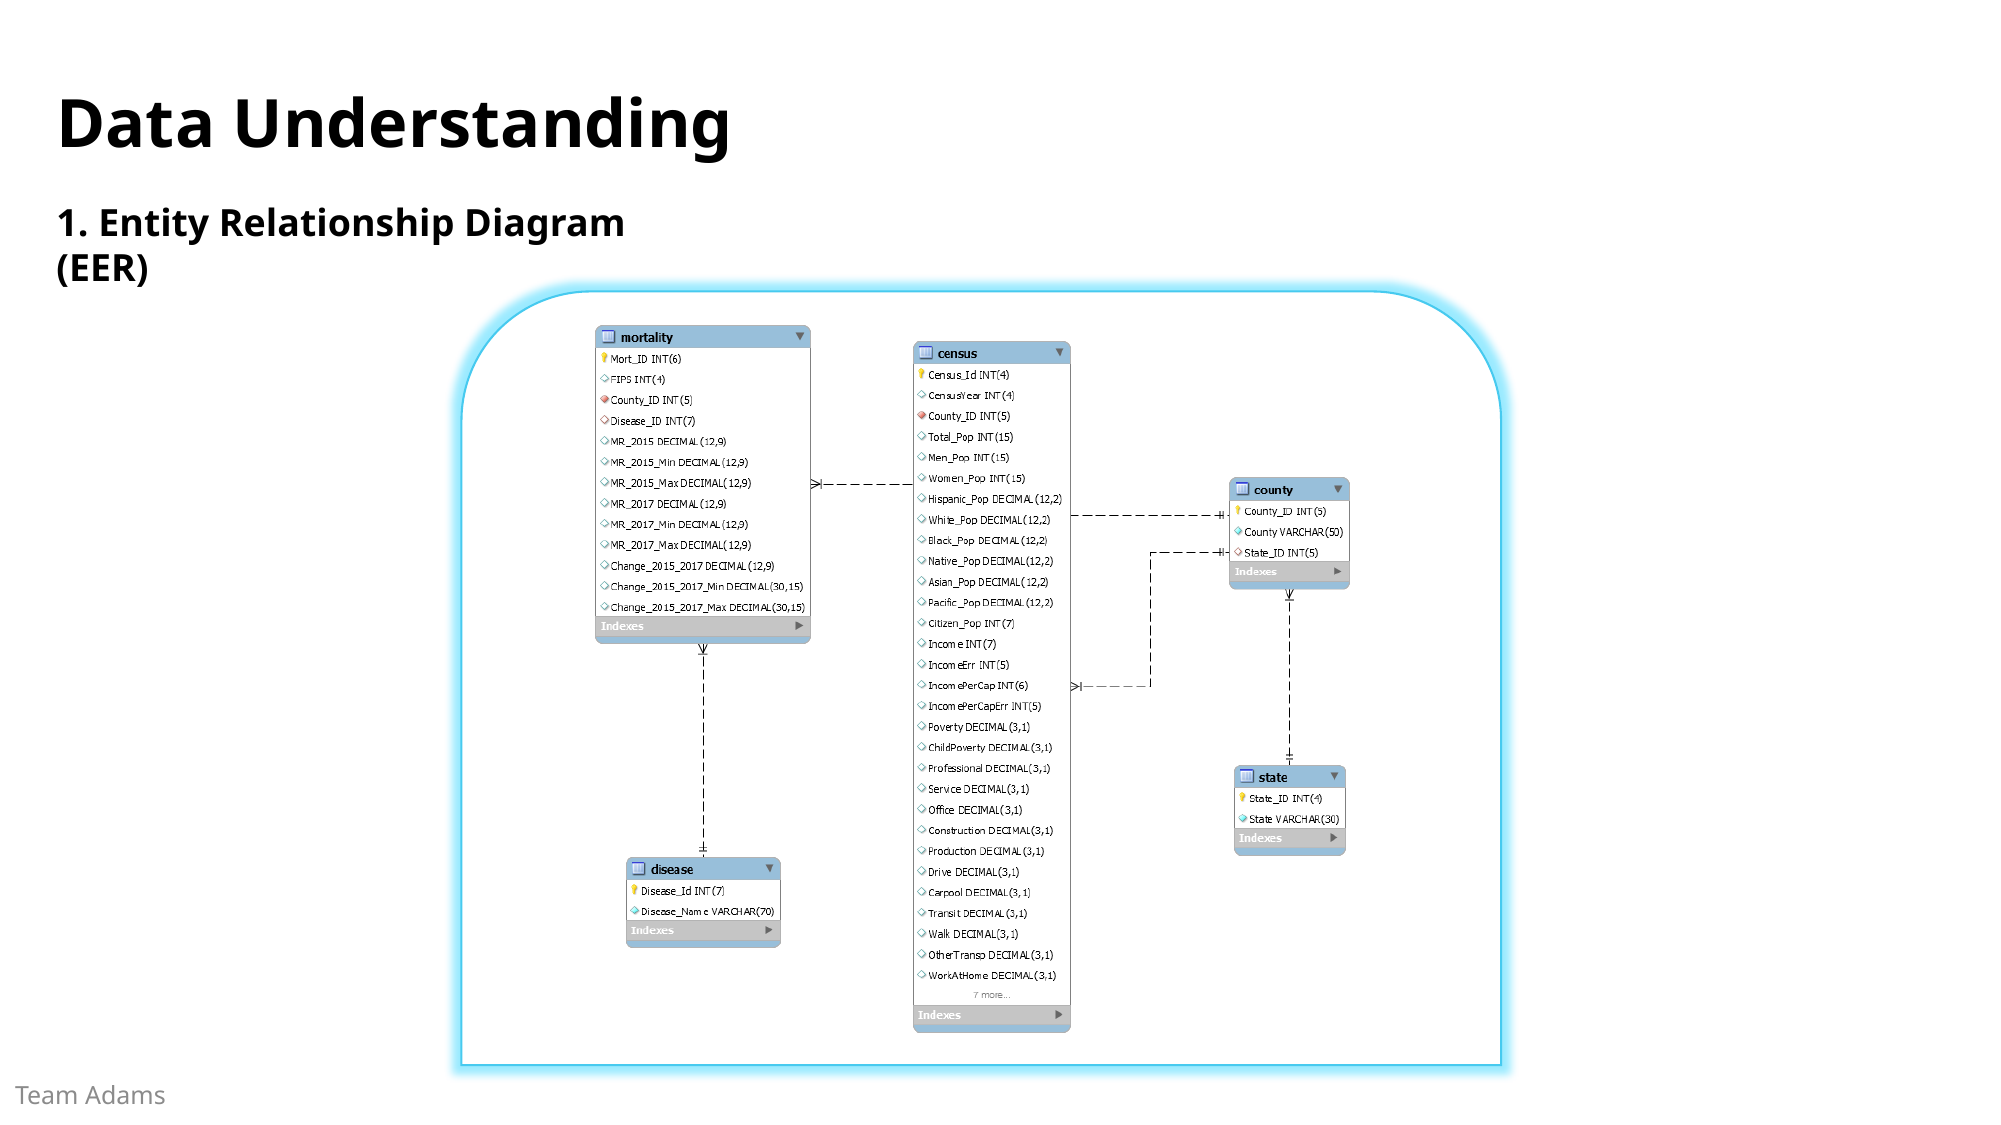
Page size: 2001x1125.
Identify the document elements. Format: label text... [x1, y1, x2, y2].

picture [595, 315, 1367, 1041]
text_box Data Understanding [41, 73, 1567, 169]
text_box 1. Entity Relationship Diagram (EER) [41, 191, 717, 296]
footer Team Adams [0, 1065, 675, 1125]
text_box [460, 290, 1503, 1067]
